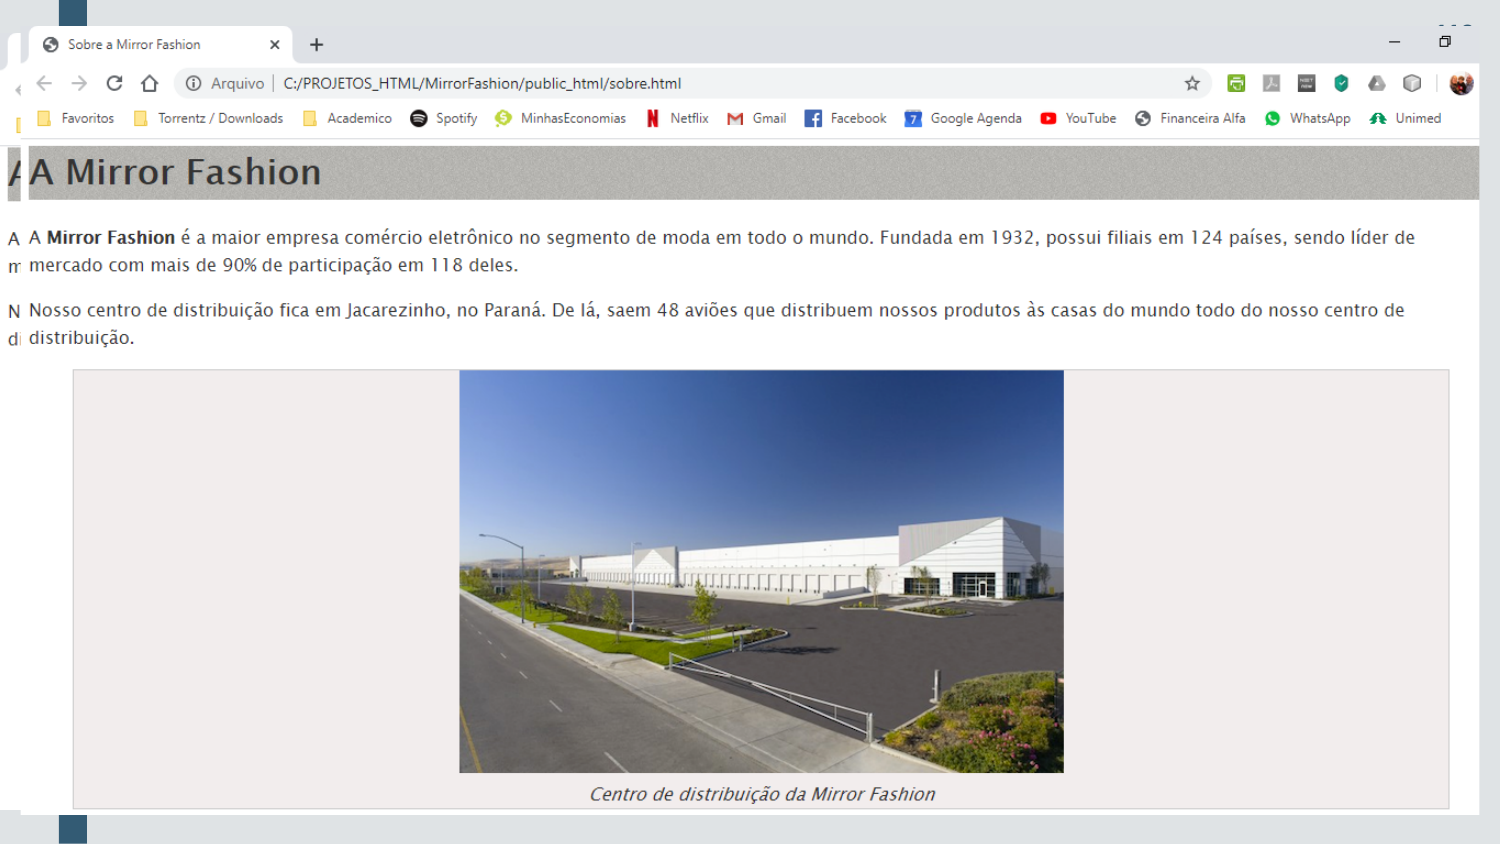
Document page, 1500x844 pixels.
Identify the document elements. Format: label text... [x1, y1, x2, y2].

slide_number 119 [1293, 7, 1490, 58]
picture [0, 26, 1480, 815]
